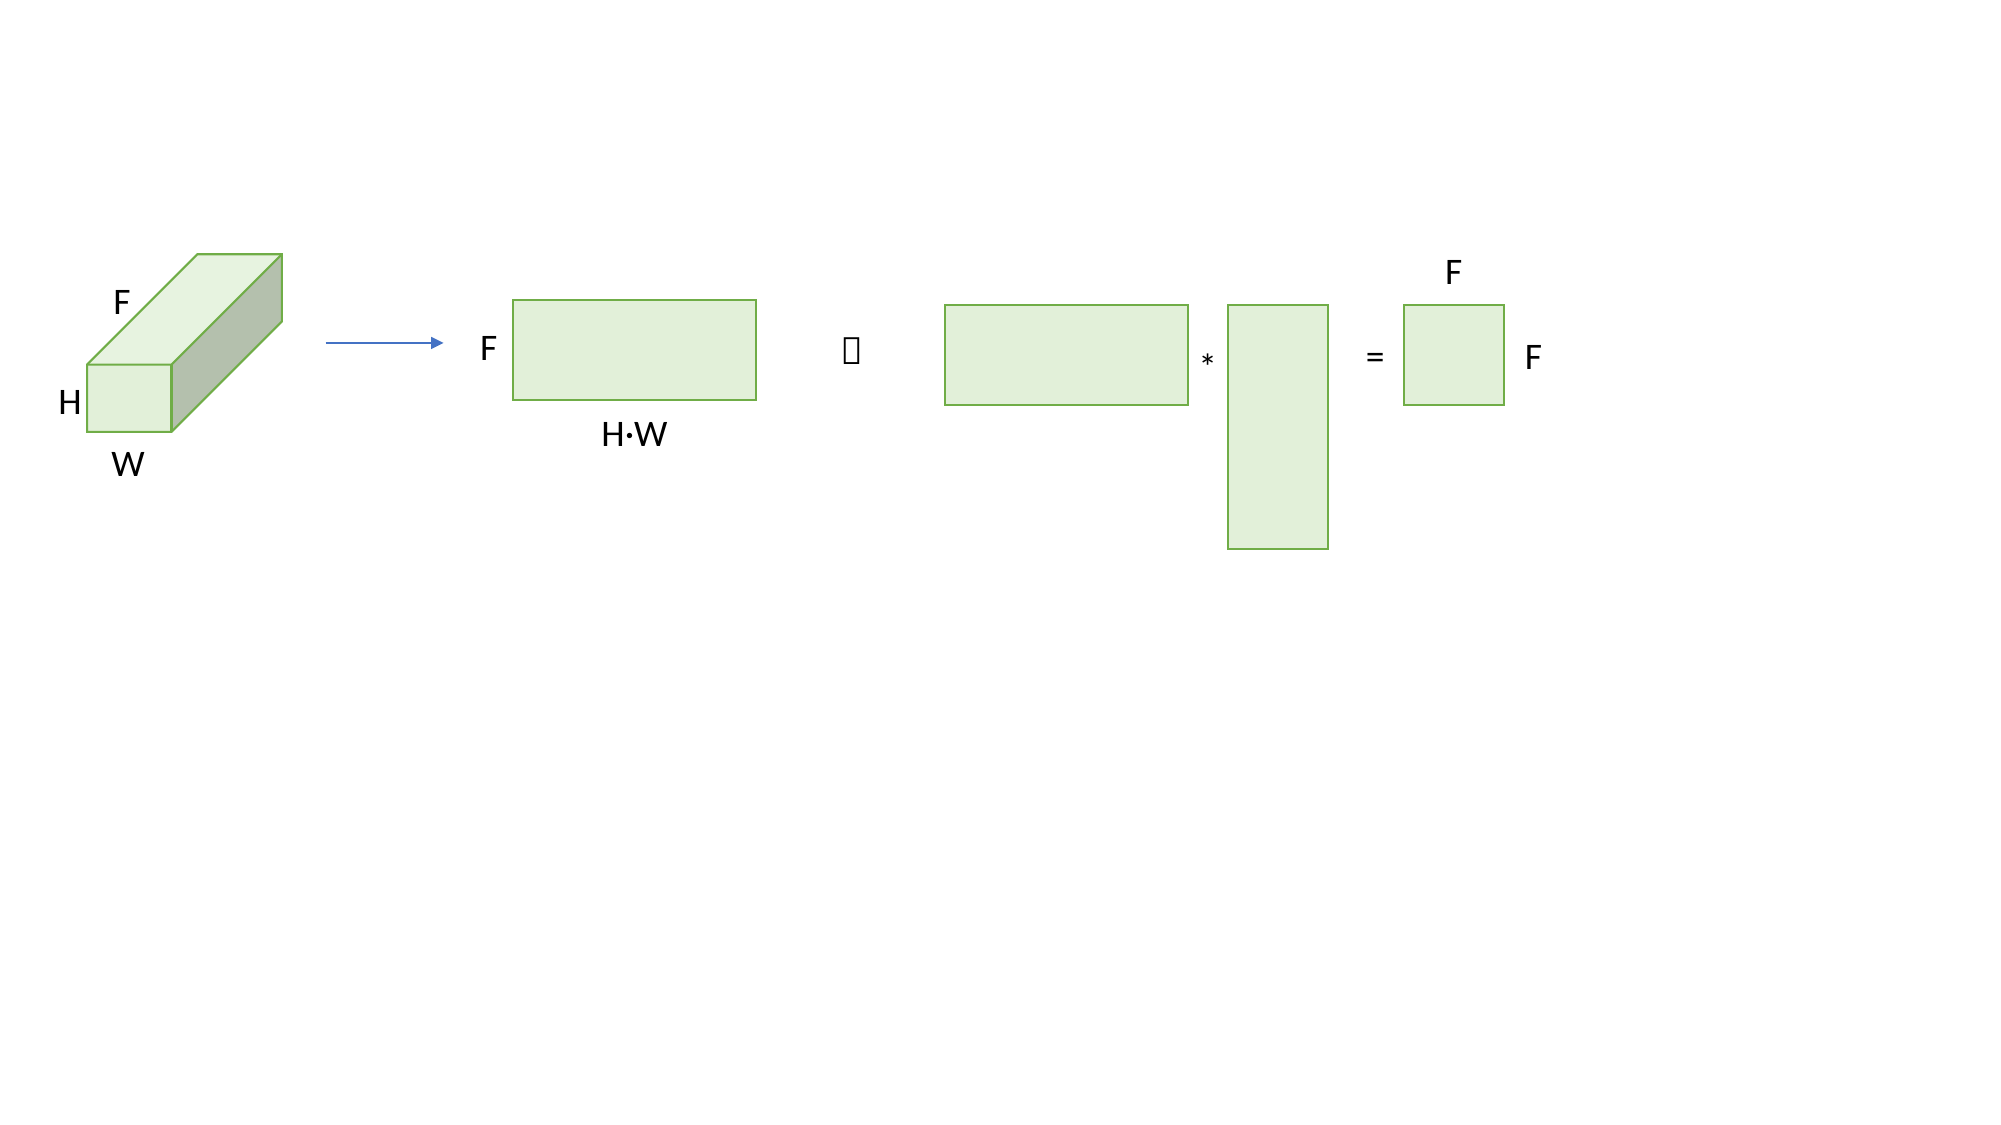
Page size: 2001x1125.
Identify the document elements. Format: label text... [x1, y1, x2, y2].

text_box [1403, 304, 1505, 406]
text_box F [465, 315, 513, 376]
text_box F [1430, 239, 1478, 300]
text_box F [98, 269, 146, 330]
text_box [512, 299, 757, 401]
text_box H [43, 369, 97, 430]
text_box [86, 253, 283, 433]
text_box H·W [586, 401, 683, 462]
text_box F [1509, 324, 1557, 385]
text_box [1227, 304, 1329, 550]
text_box W [96, 431, 160, 492]
text_box  [825, 319, 887, 380]
text_box * [1183, 335, 1233, 396]
text_box = [1351, 324, 1400, 385]
text_box [944, 304, 1189, 406]
